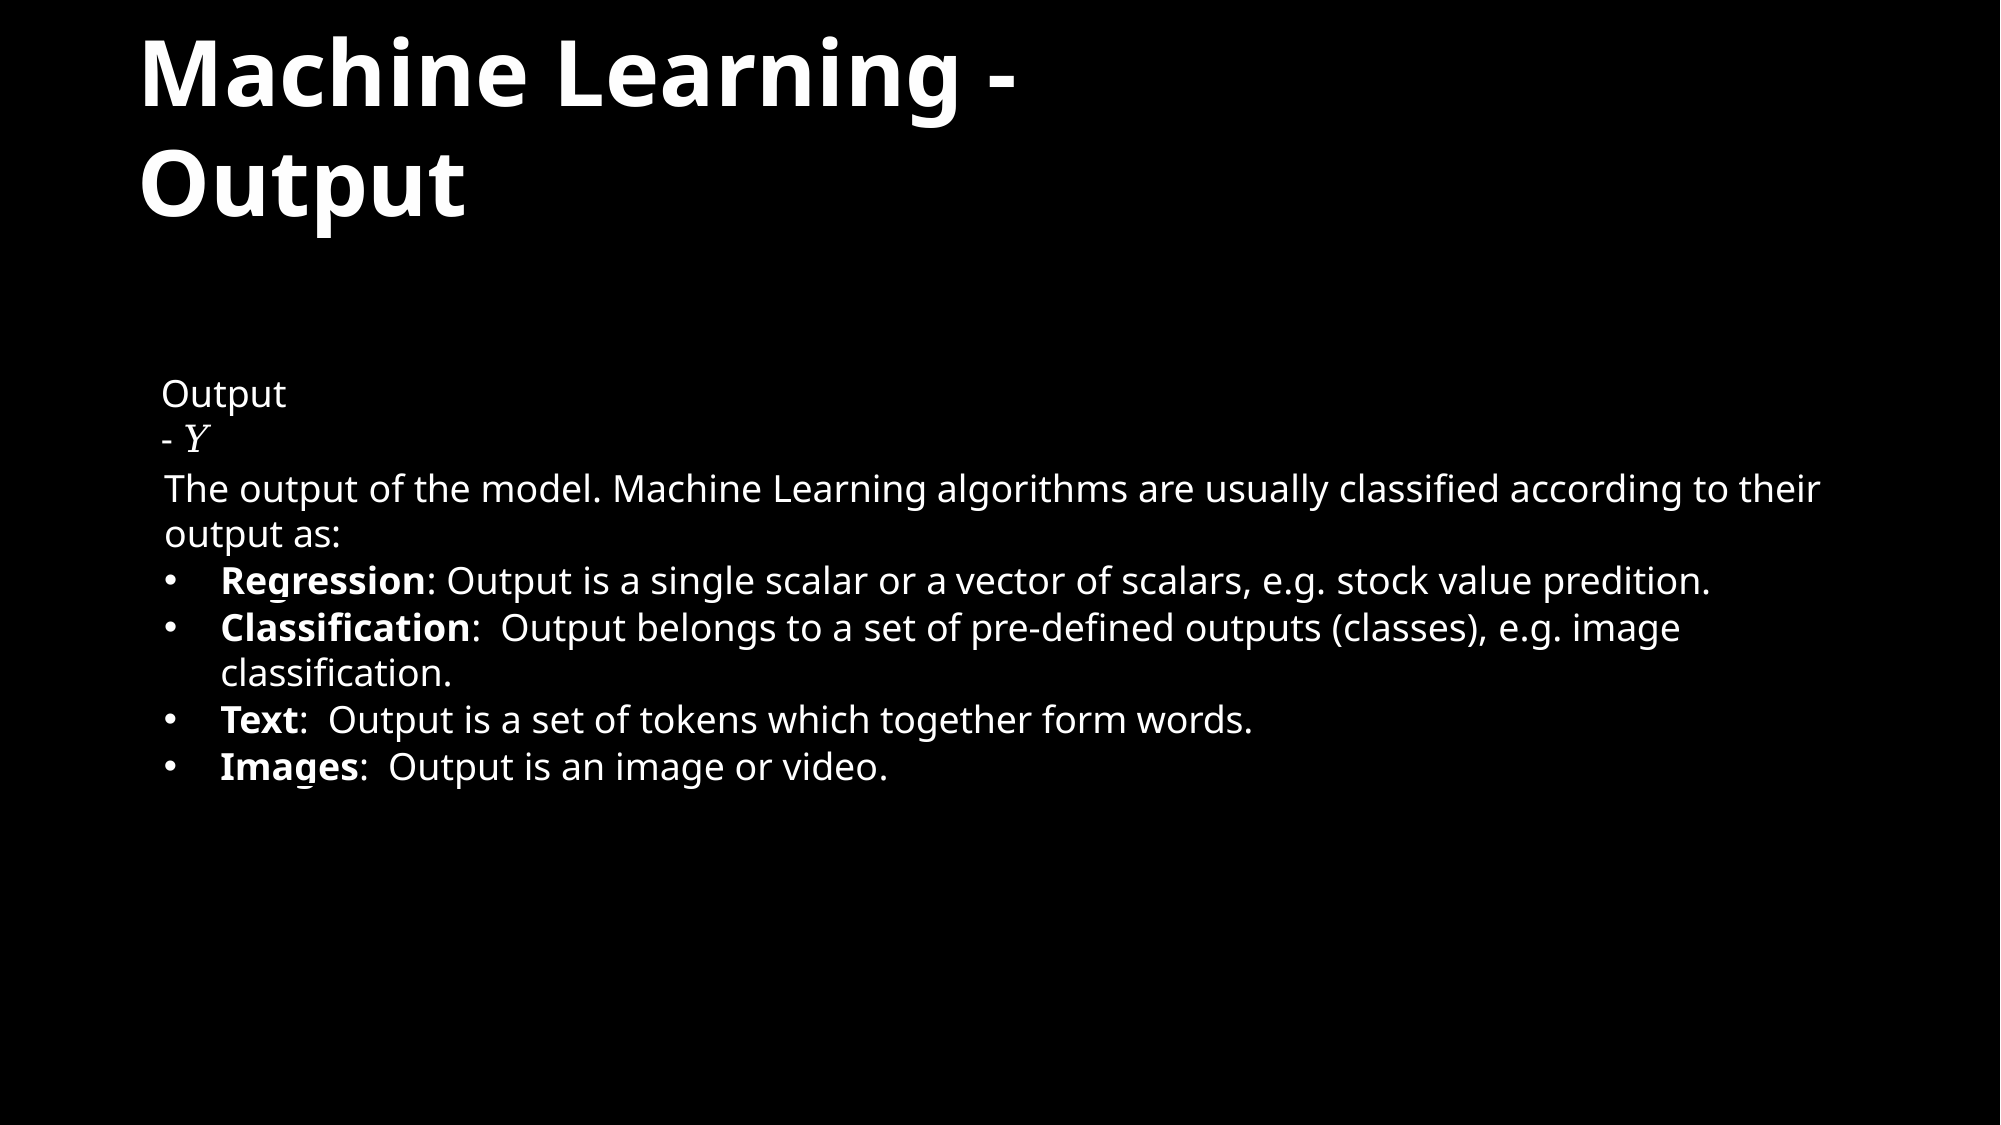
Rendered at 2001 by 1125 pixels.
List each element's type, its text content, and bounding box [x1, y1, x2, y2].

text_box Output - 𝑌 [158, 368, 349, 461]
text_box The output of the model. Machine Learning algorithms are usually classified according to their output as: Regression: Output is a single scalar or a vector of scalars, e.g. stock value predition. Classification: Output belongs to a set of pre-defined outputs (classes), e.g. image classification. Text: Output is a set of tokens which together form words. Images: Output is an image or video. [162, 462, 1883, 788]
title Machine Learning - Output [135, 12, 1343, 235]
